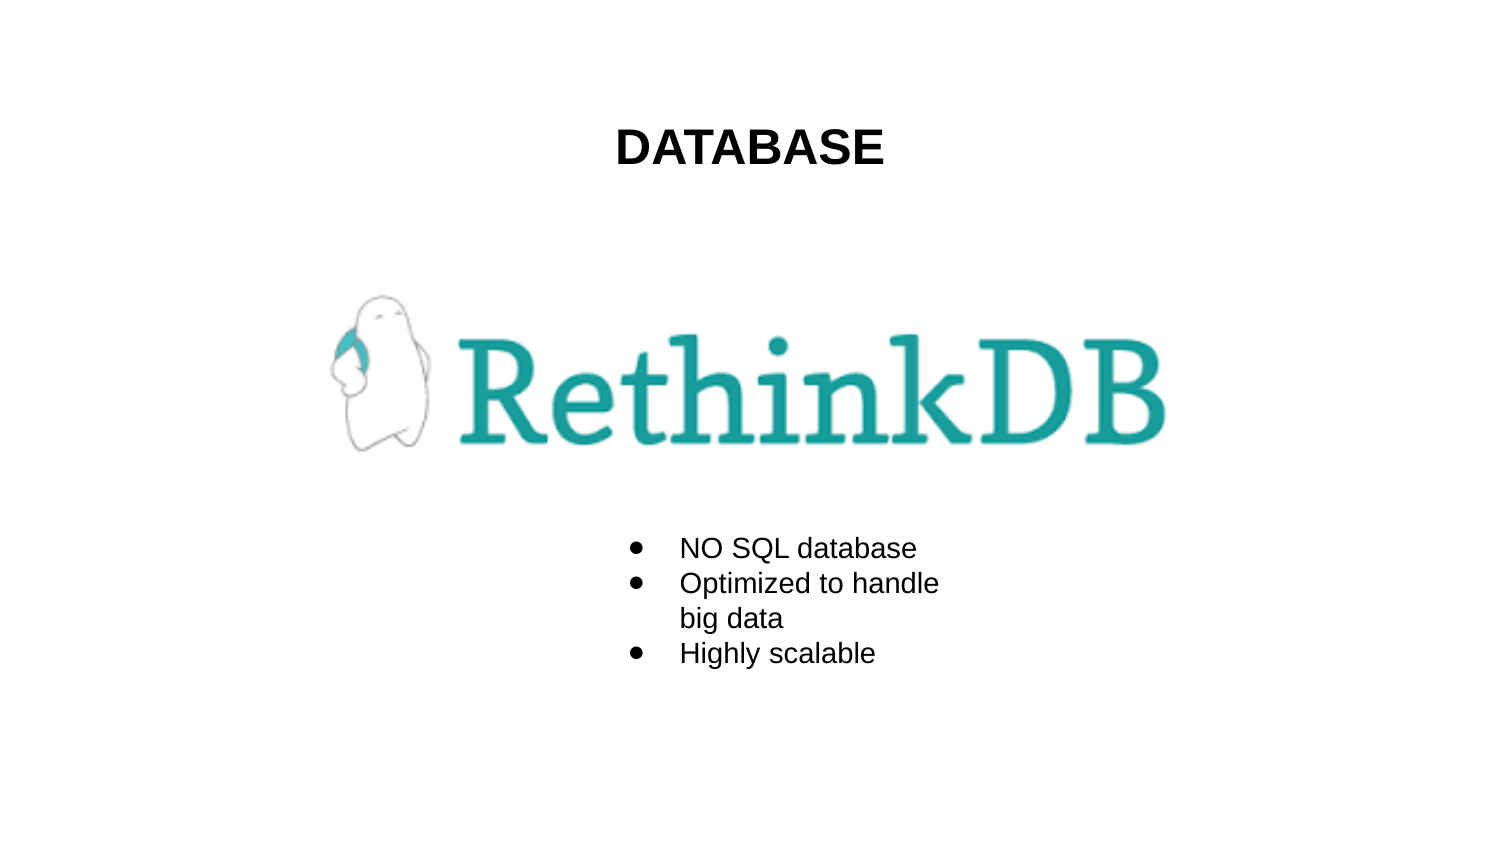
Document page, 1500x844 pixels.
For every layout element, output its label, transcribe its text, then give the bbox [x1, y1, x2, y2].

picture [310, 244, 1189, 509]
text_box DATABASE [393, 99, 1107, 240]
text_box NO SQL database Optimized to handle big data Highly scalable [589, 518, 982, 806]
